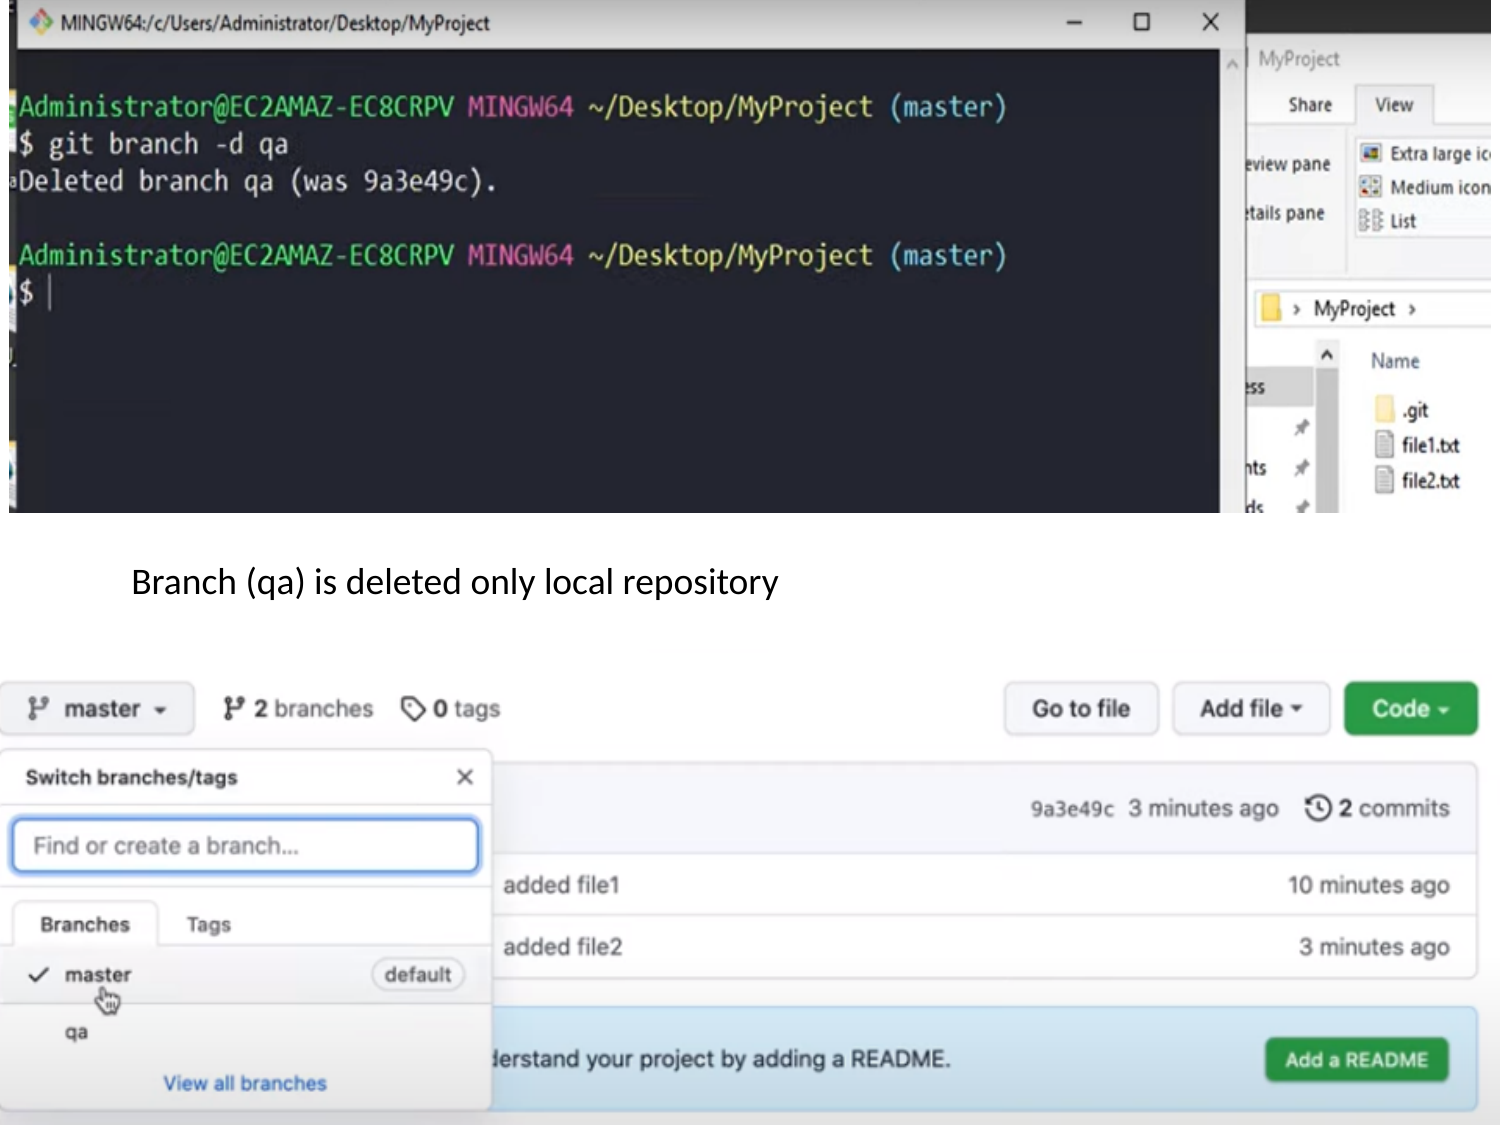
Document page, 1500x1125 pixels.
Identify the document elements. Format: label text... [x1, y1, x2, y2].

picture [0, 649, 1500, 1125]
picture [8, 0, 1491, 513]
text_box Branch (qa) is deleted only local repository [116, 549, 795, 610]
